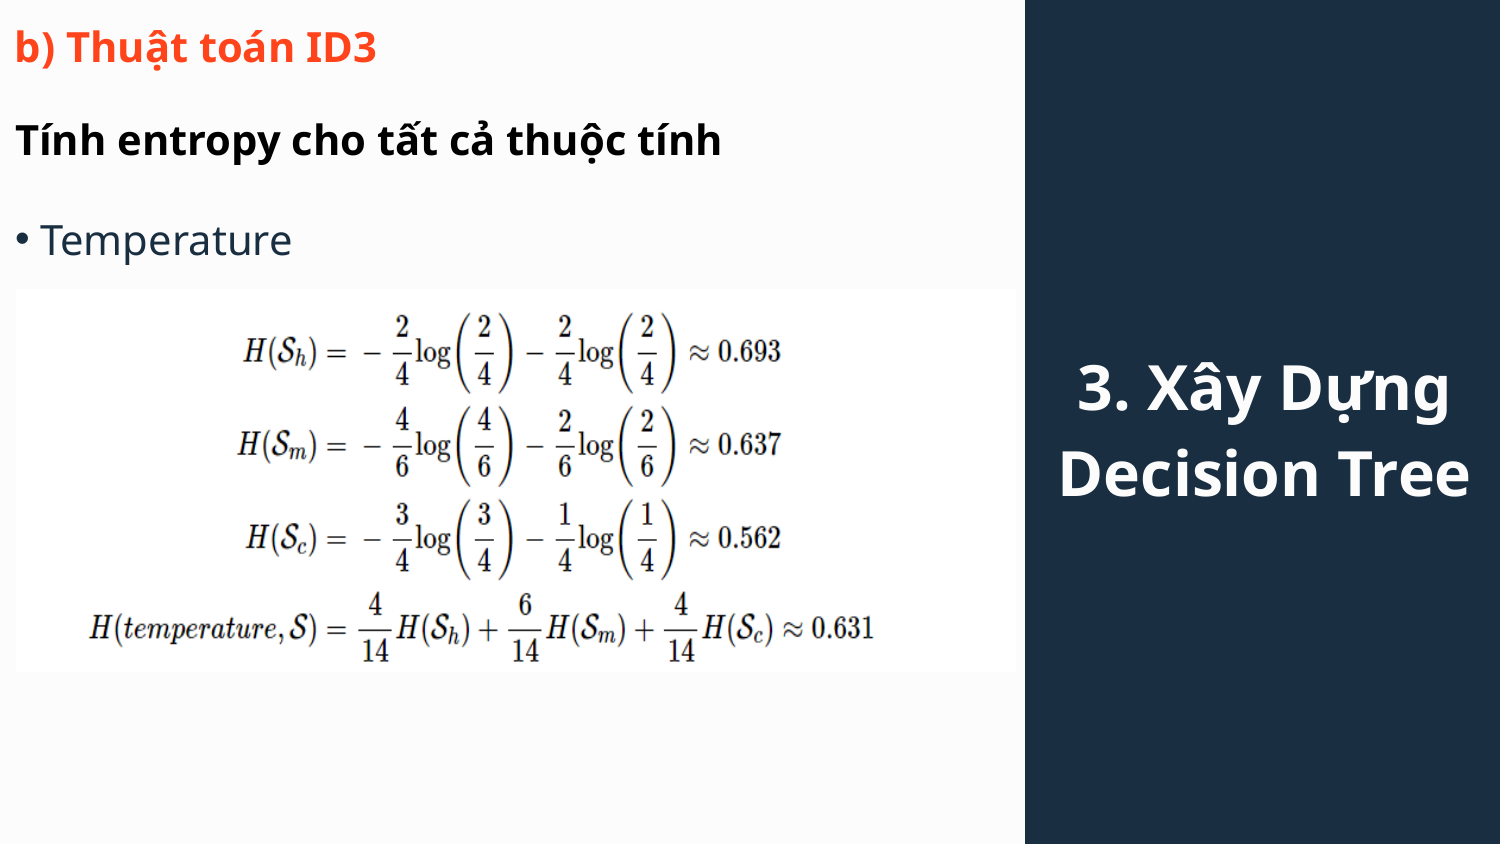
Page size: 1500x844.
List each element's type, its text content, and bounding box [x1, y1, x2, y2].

text_box b) Thuật toán ID3 [0, 13, 1060, 79]
text_box Tính entropy cho tất cả thuộc tính Temperature [0, 105, 1031, 346]
title 3. Xây Dựng Decision Tree [1030, 0, 1500, 844]
picture [15, 289, 1017, 673]
